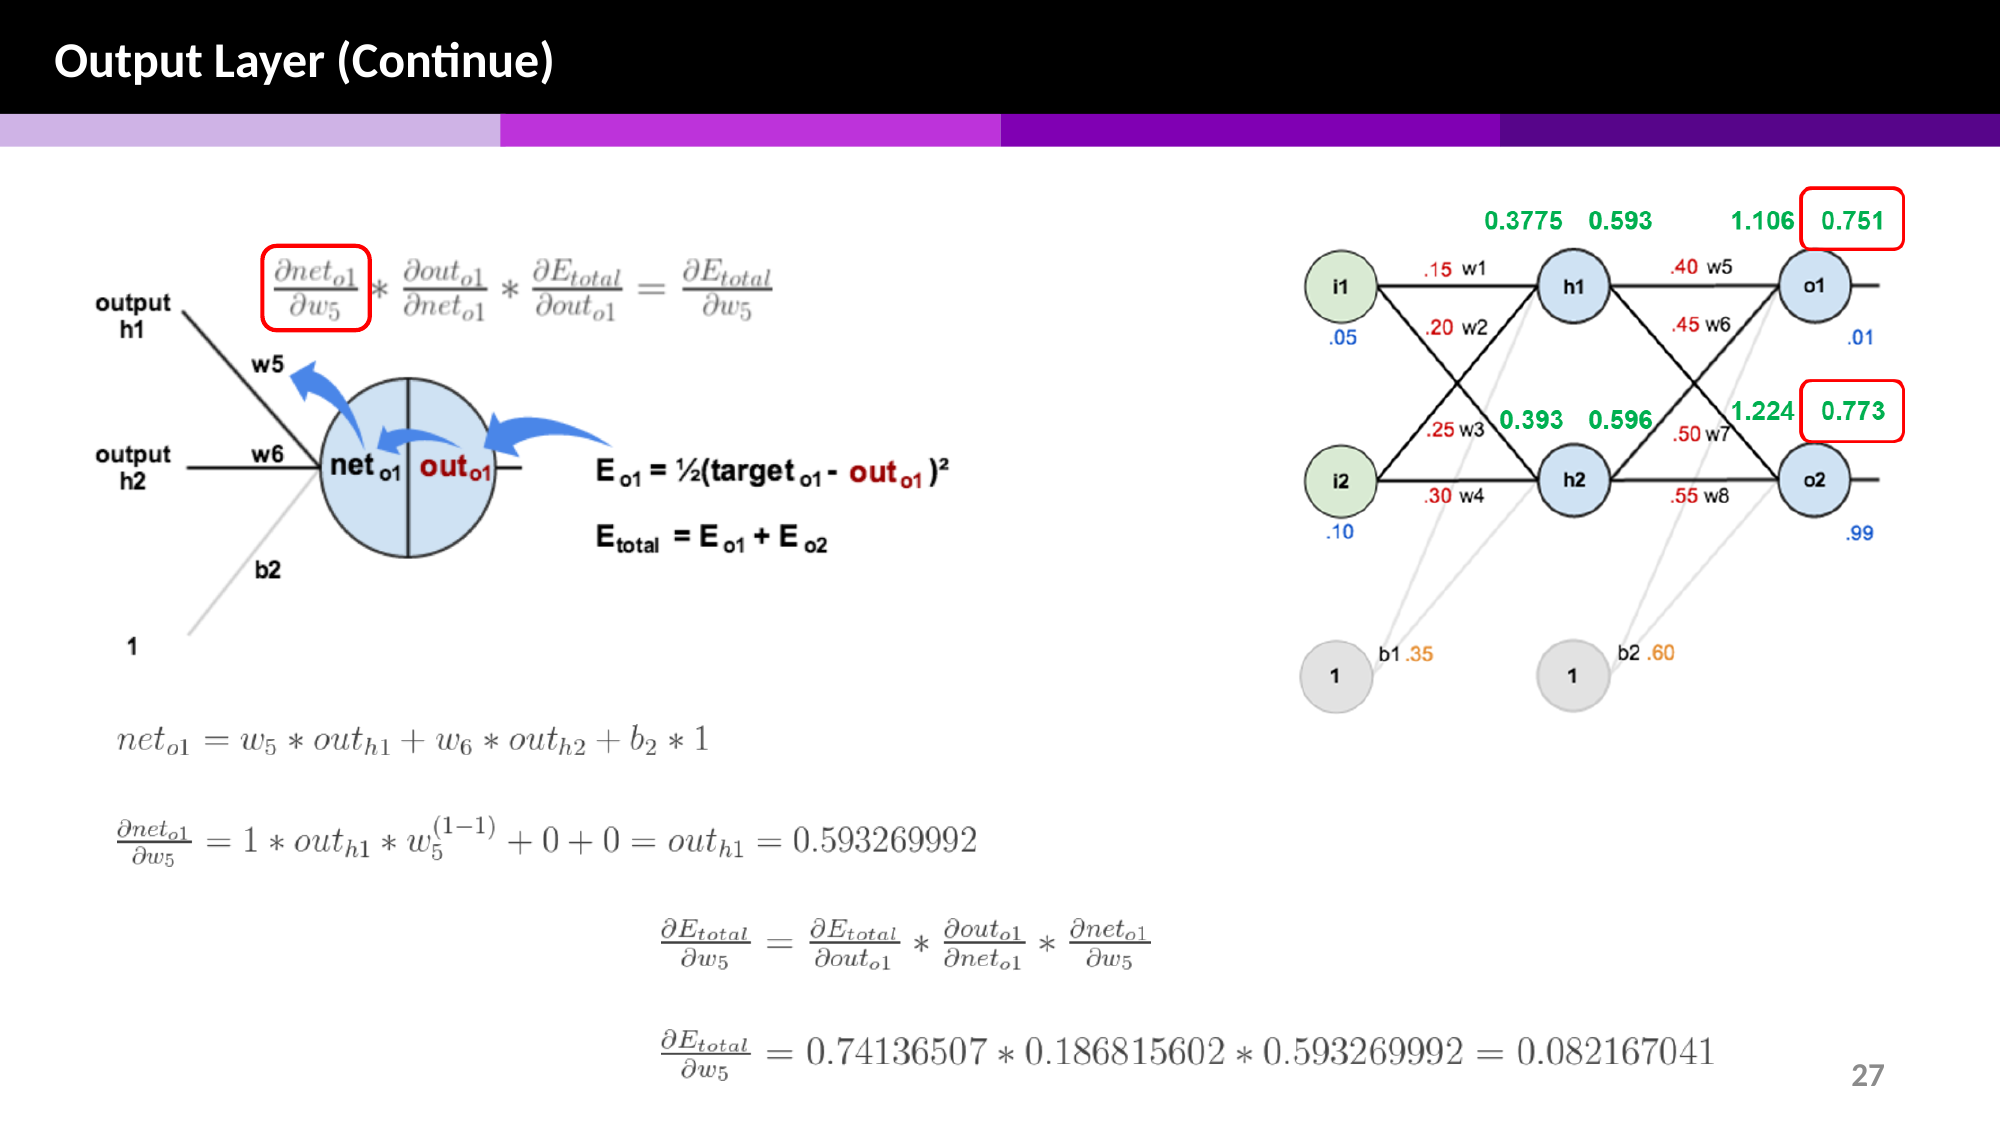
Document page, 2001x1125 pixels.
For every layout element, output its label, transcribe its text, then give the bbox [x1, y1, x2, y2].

picture [39, 186, 1786, 1108]
list Output Layer (Continue) [39, 1, 1964, 114]
picture [1286, 186, 1938, 740]
